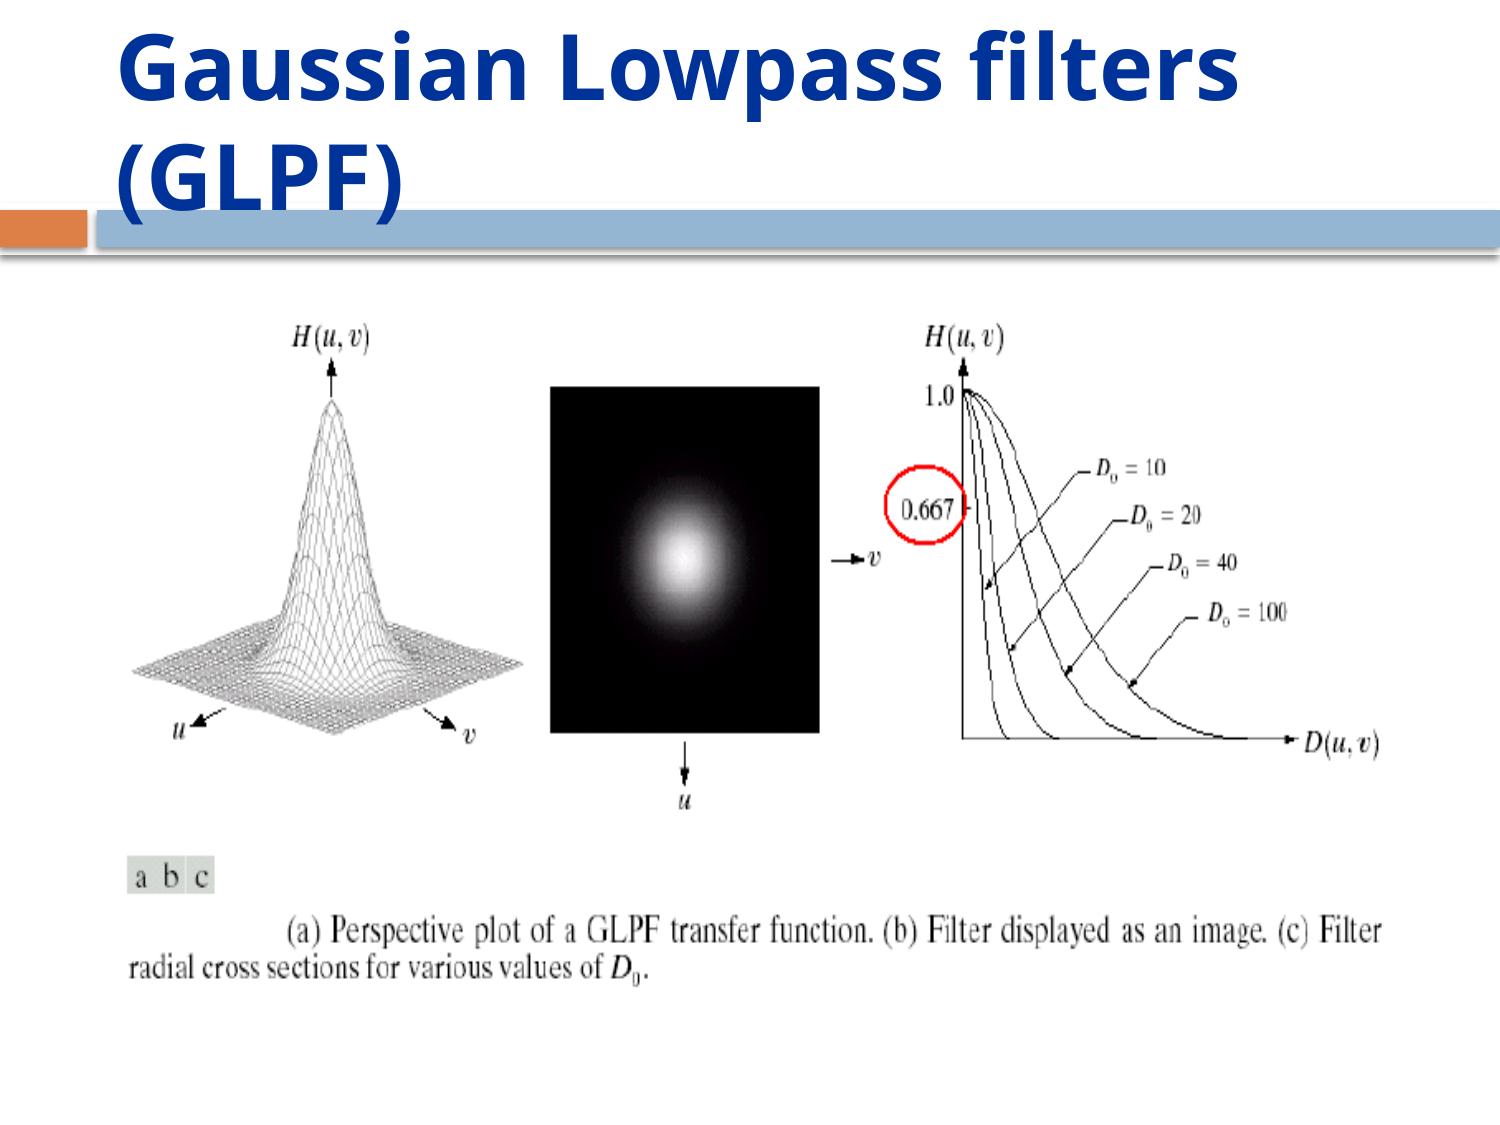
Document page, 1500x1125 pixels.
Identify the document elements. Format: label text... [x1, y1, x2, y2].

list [86, 290, 1415, 1000]
title Gaussian Lowpass filters (GLPF) [100, 37, 1438, 200]
